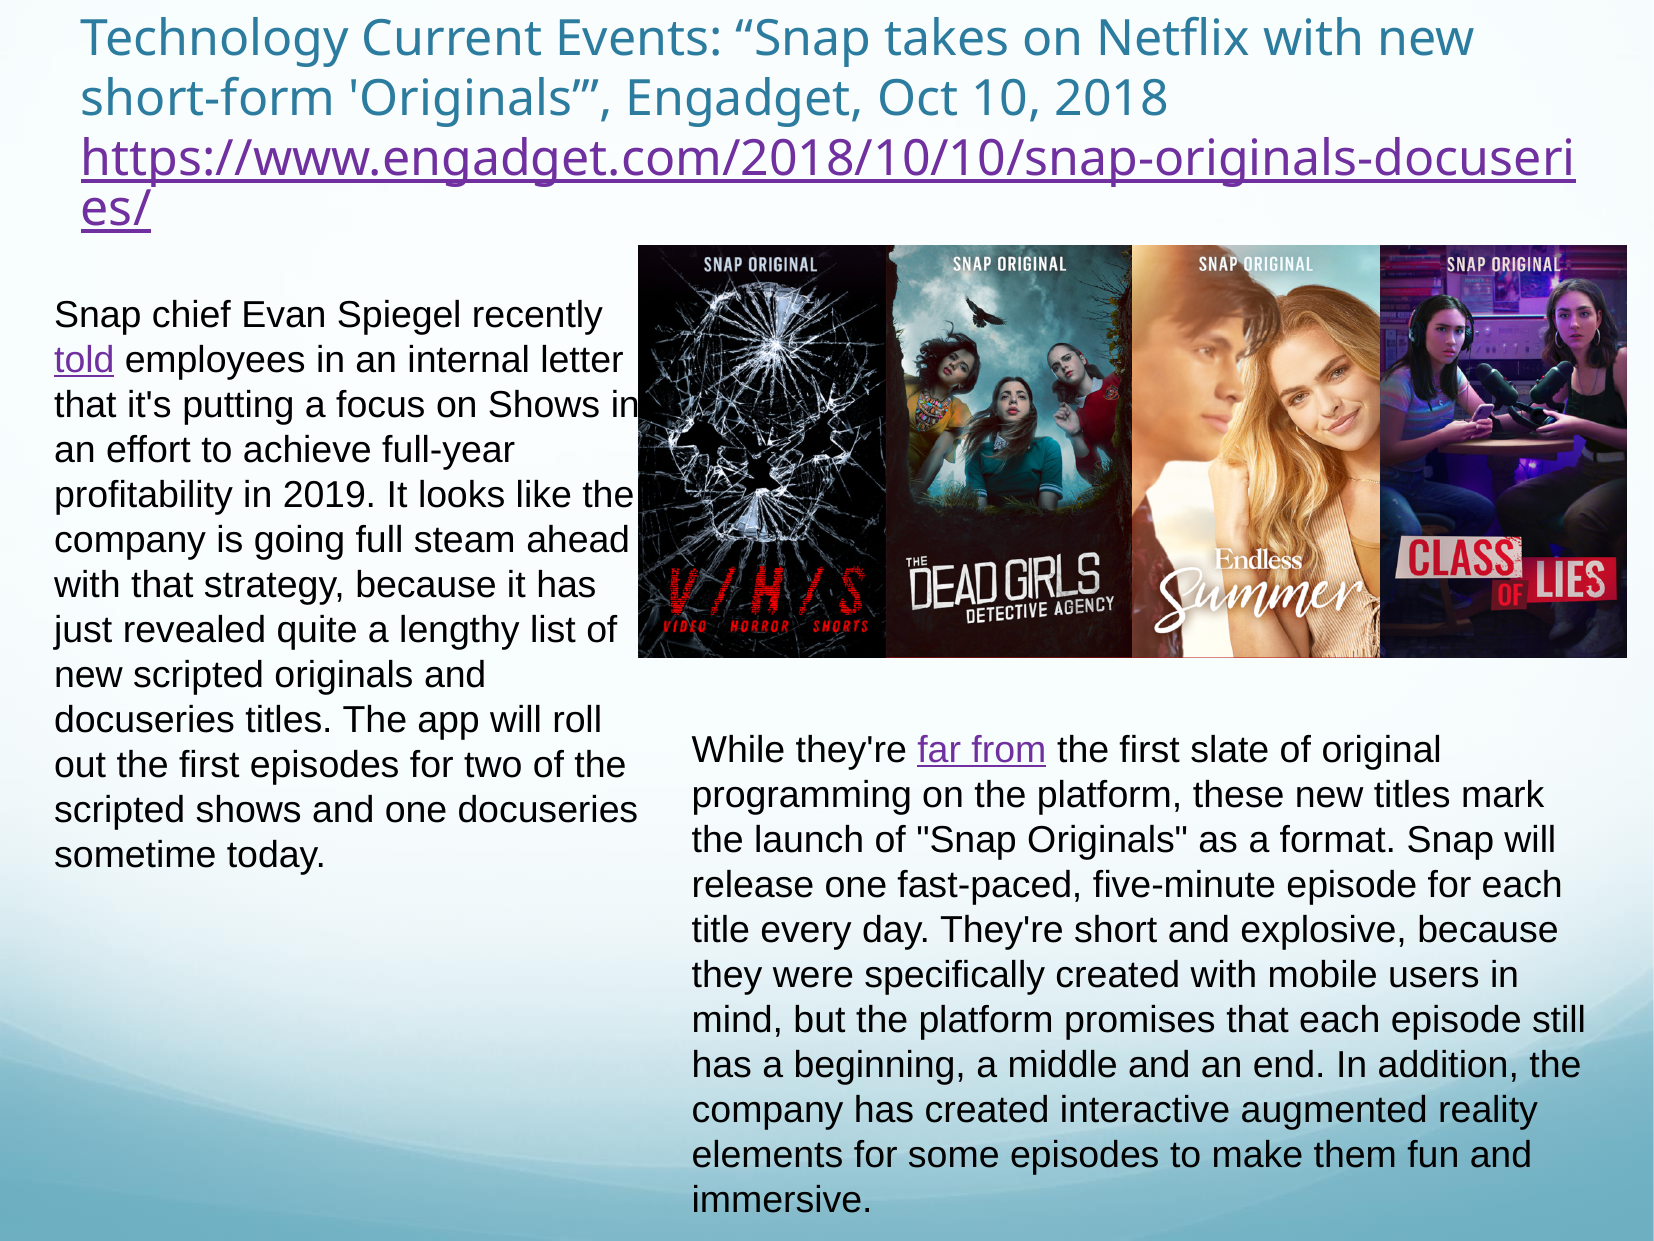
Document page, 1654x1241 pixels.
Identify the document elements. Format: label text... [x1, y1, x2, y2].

text_box While they're far from the first slate of original programming on the platform, these new titles mark the launch of "Snap Originals" as a format. Snap will release one fast-paced, five-minute episode for each title every day. They're short and explosive, because they were specifically created with mobile users in mind, but the platform promises that each episode still has a beginning, a middle and an end. In addition, the company has created interactive augmented reality elements for some episodes to make them fun and immersive. [676, 717, 1615, 1228]
picture [0, 0, 1654, 1241]
title Technology Current Events: “Snap takes on Netflix with new short-form 'Originals’”, Engadget, Oct 10, 2018 https://www.engadget.com/2018/10/10/snap-originals-docuseries/ [64, 107, 1615, 262]
text_box Snap chief Evan Spiegel recently told employees in an internal letter that it's putting a focus on Shows in an effort to achieve full-year profitability in 2019. It looks like the company is going full steam ahead with that strategy, because it has just revealed quite a lengthy list of new scripted originals and docuseries titles. The app will roll out the first episodes for two of the scripted shows and one docuseries sometime today. [39, 282, 665, 883]
